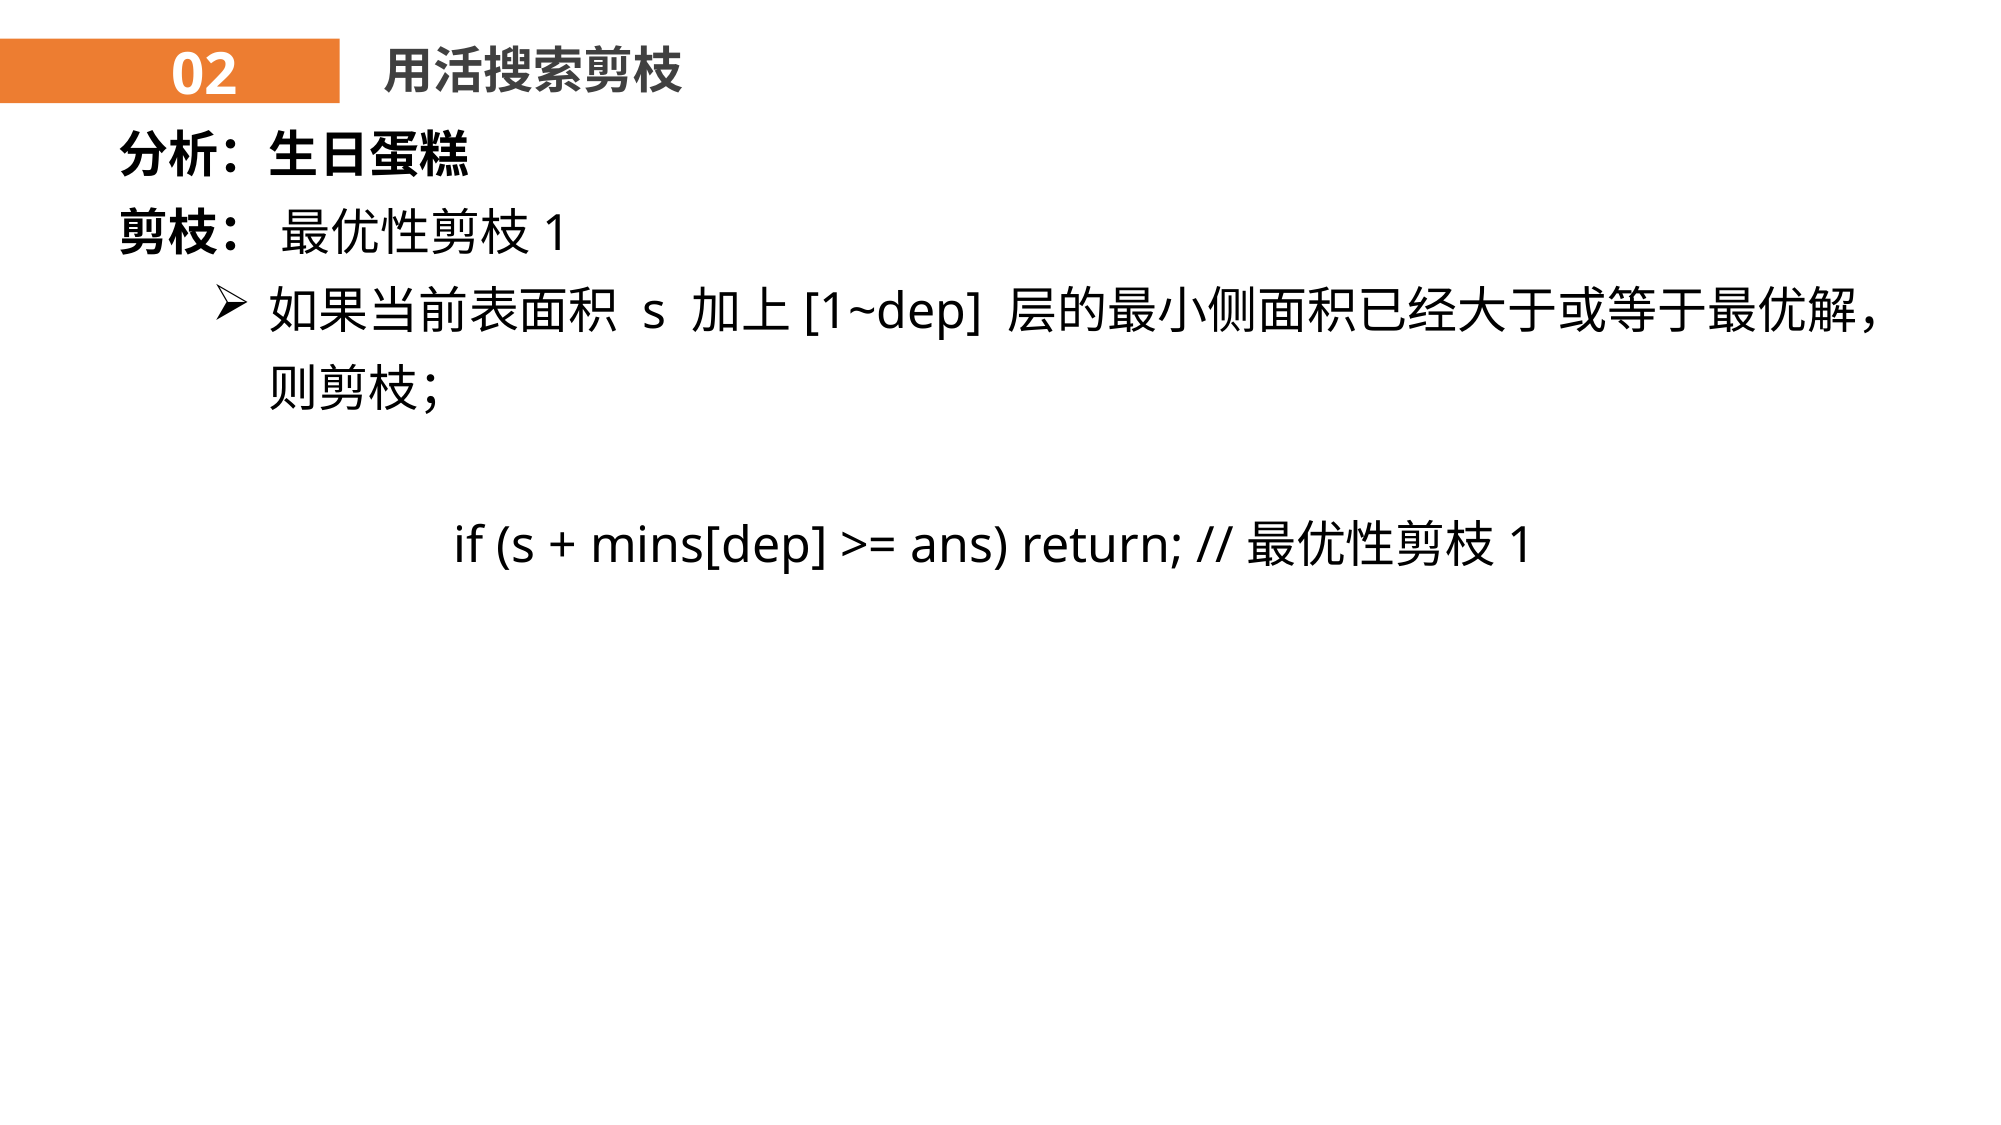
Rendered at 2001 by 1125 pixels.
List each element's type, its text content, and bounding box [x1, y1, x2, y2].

text_box if (s + mins[dep] >= ans) return; //最优性剪枝1 [438, 504, 1616, 580]
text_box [0, 31, 1127, 107]
text_box 分析：生日蛋糕 剪枝： 最优性剪枝1 如果当前表面积 s 加上[1~dep] 层的最小侧面积已经大于或等于最优解，则剪枝； [104, 97, 1922, 424]
